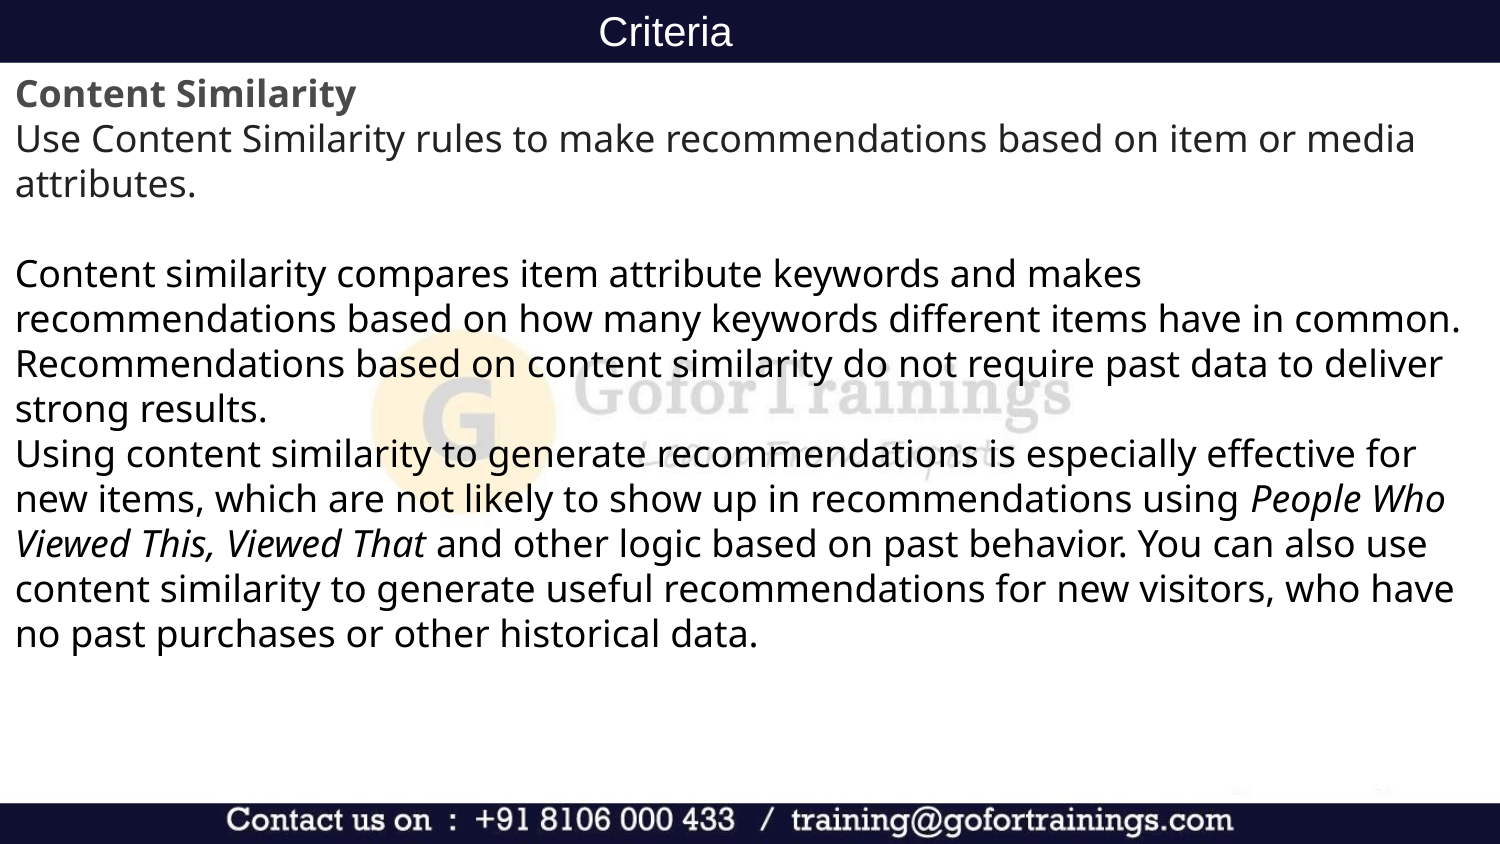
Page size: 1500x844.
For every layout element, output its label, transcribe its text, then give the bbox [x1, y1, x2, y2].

text_box Criteria [583, 0, 1500, 63]
picture [0, 63, 1500, 844]
picture [0, 0, 583, 63]
text_box Content Similarity Use Content Similarity rules to make recommendations based on item or media attributes. Content similarity compares item attribute keywords and makes recommendations based on how many keywords different items have in common. Recommendations based on content similarity do not require past data to deliver strong results. Using content similarity to generate recommendations is especially effective for new items, which are not likely to show up in recommendations using People Who Viewed This, Viewed That and other logic based on past behavior. You can also use content similarity to generate useful recommendations for new visitors, who have no past purchases or other historical data. [0, 63, 1487, 753]
